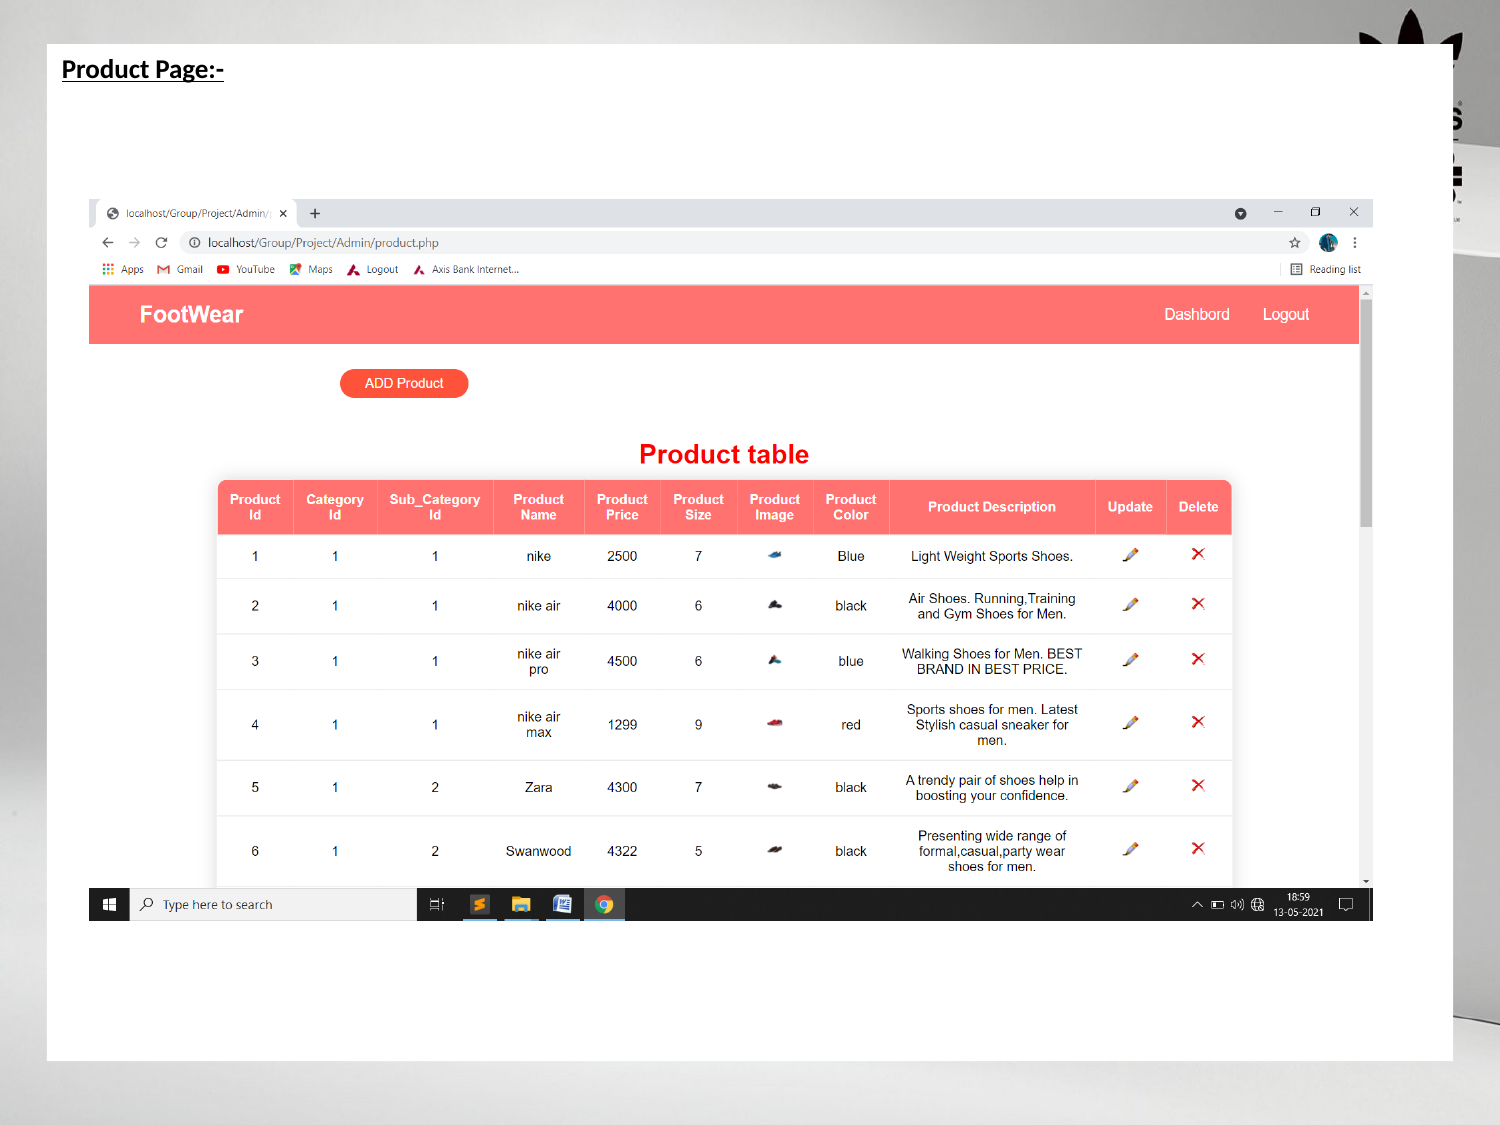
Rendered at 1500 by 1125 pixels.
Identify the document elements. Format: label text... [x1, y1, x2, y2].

text_box Product Page:- [46, 44, 1454, 1062]
picture [0, 0, 1500, 1125]
